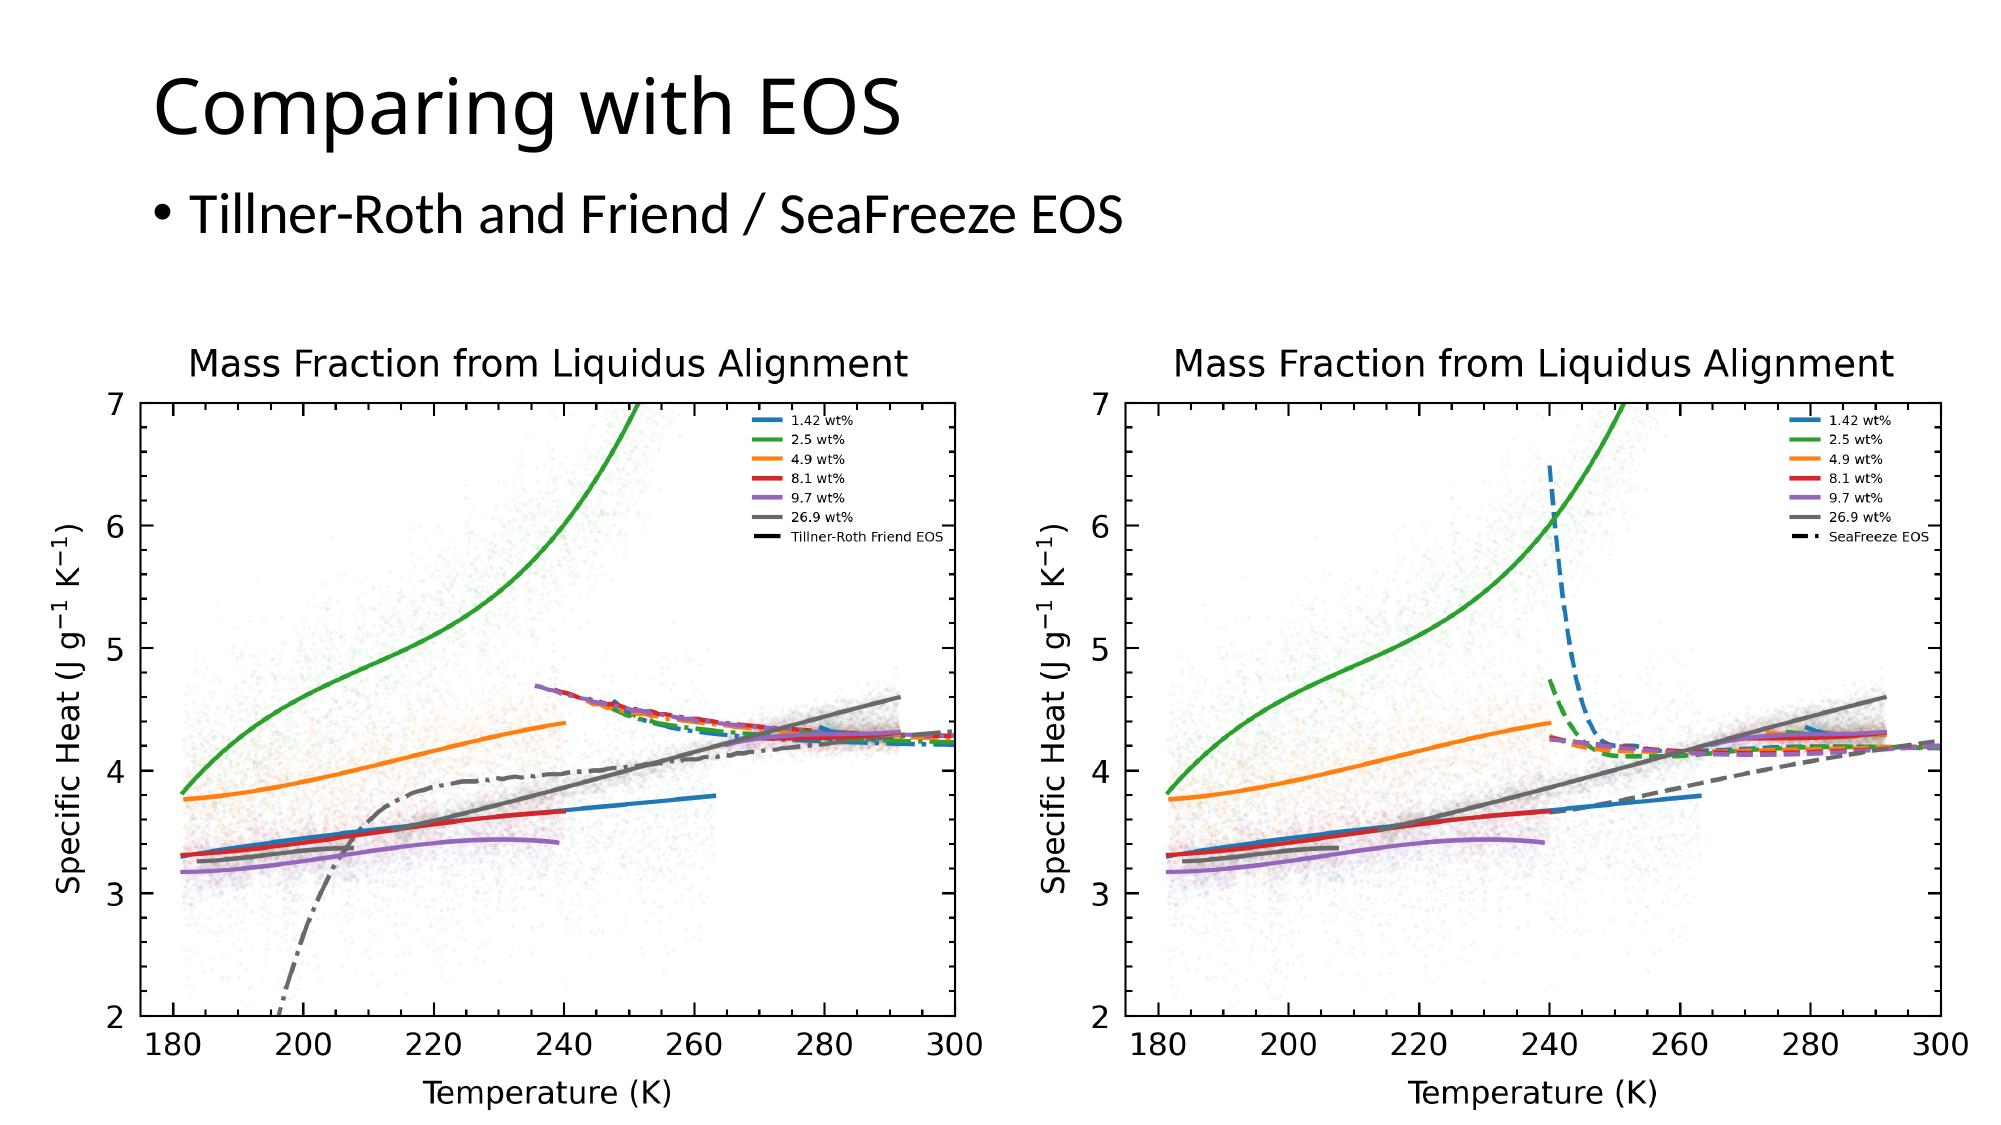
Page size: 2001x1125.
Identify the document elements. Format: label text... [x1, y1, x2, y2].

list Tillner-Roth and Friend / SeaFreeze EOS [137, 176, 1924, 1014]
picture [1020, 332, 1986, 1125]
picture [35, 332, 1000, 1125]
text_box Comparing with EOS [137, 59, 1863, 159]
